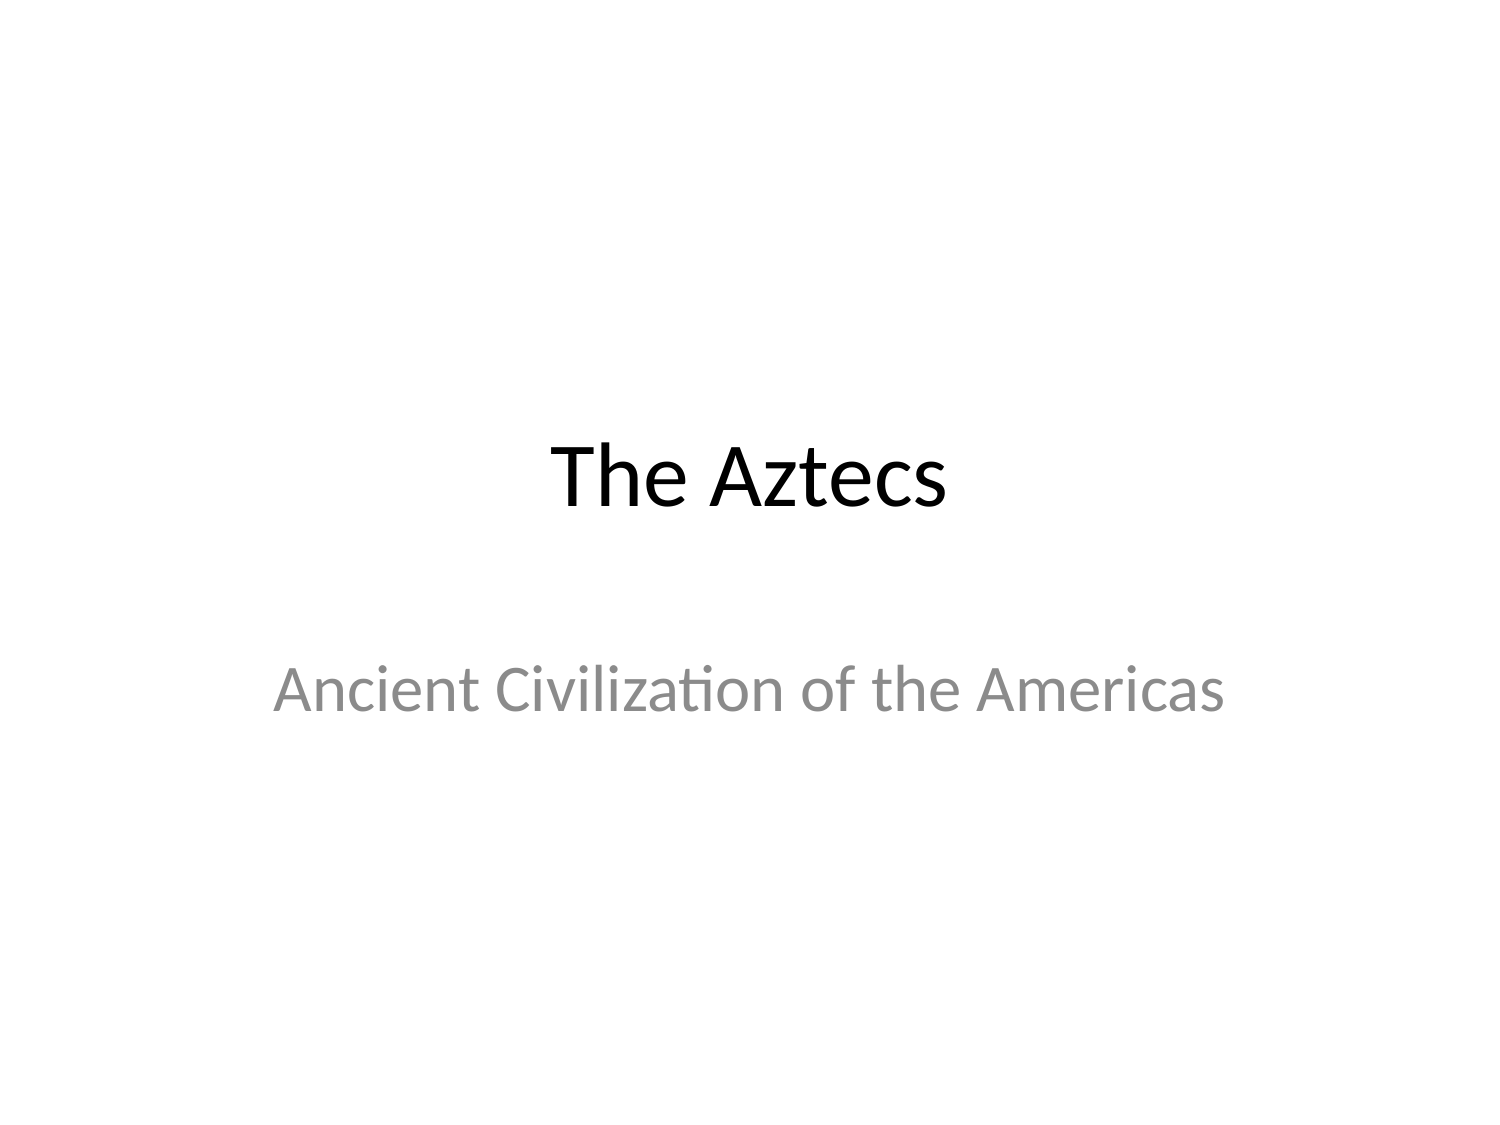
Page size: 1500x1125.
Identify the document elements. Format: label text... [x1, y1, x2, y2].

title The Aztecs [112, 349, 1388, 591]
subtitle Ancient Civilization of the Americas [225, 637, 1275, 925]
